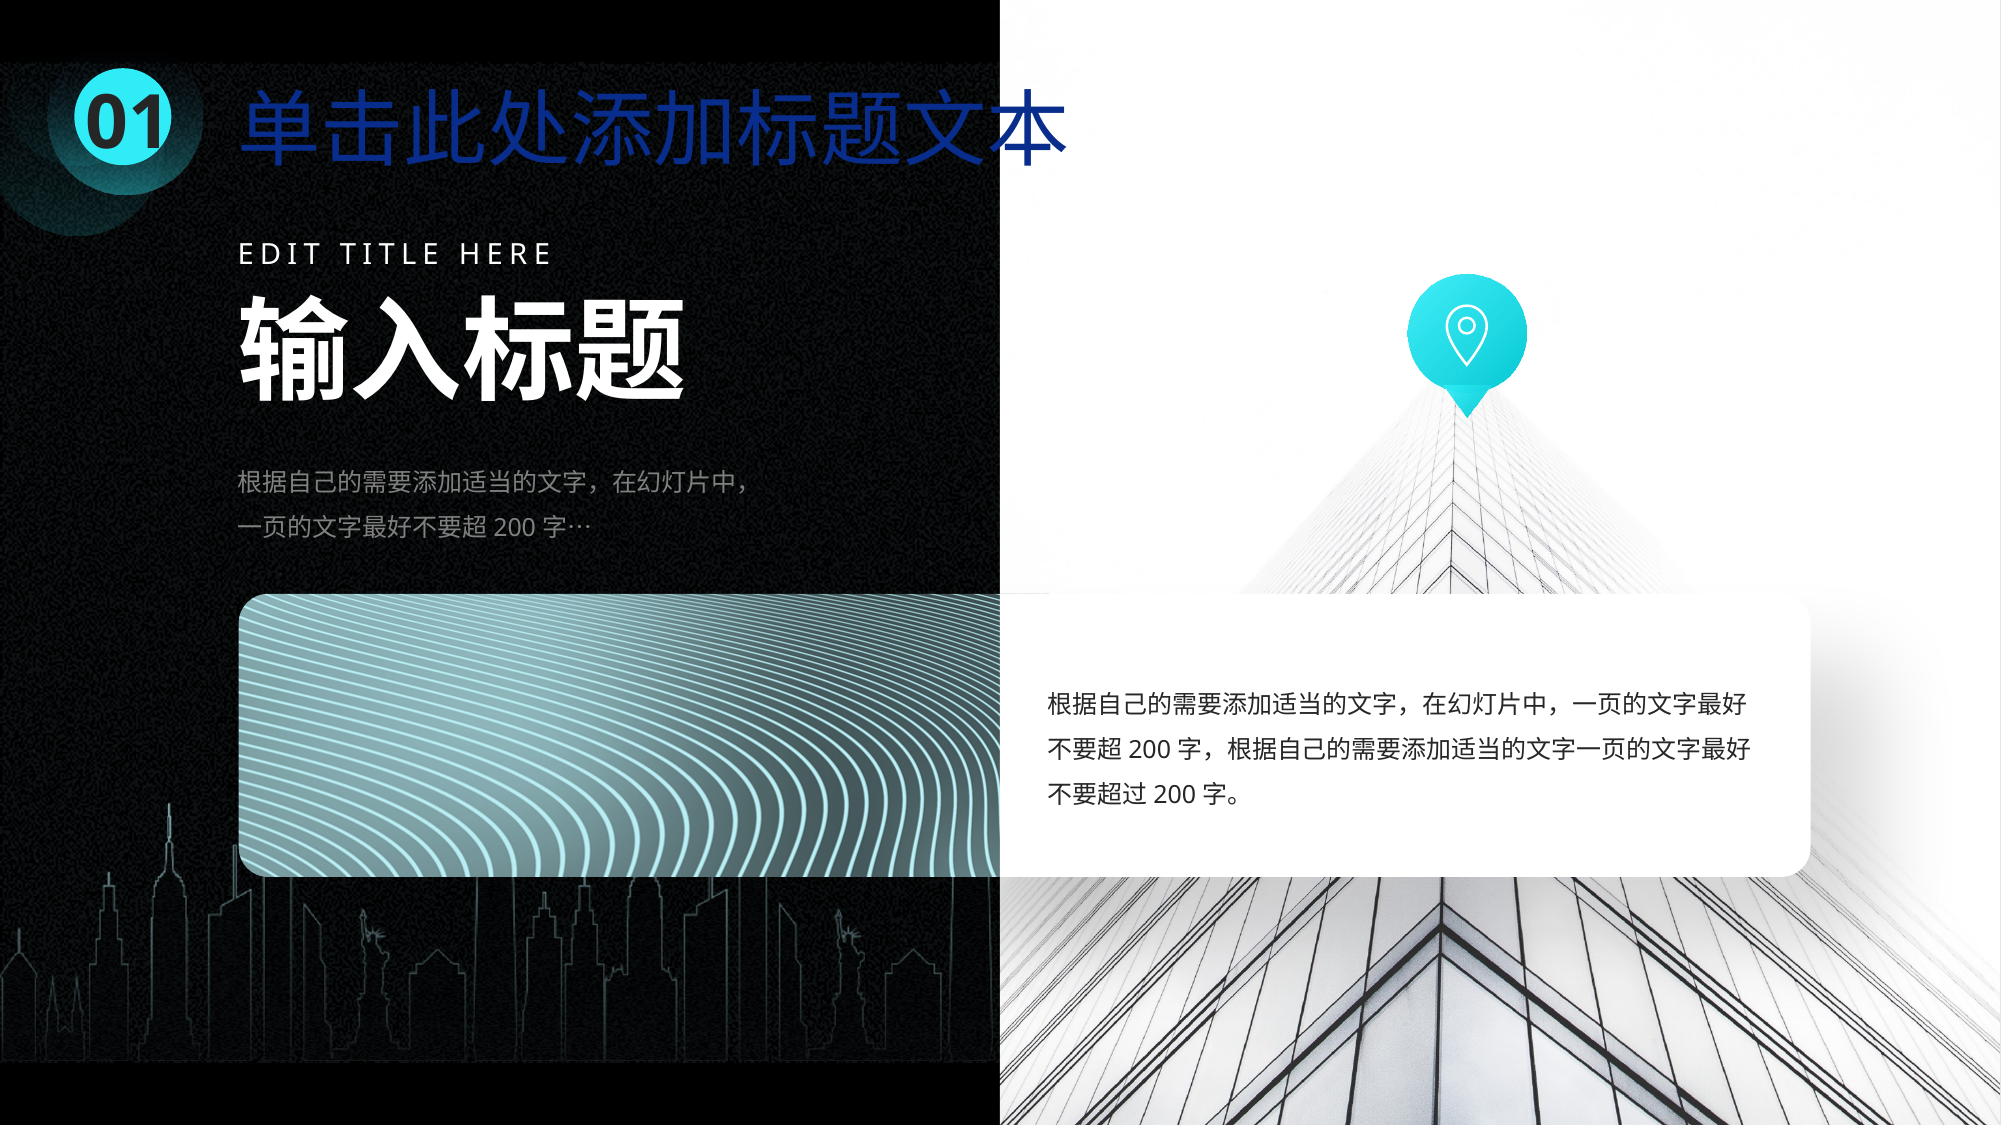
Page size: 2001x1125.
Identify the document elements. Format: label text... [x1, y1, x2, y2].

picture [999, 0, 2001, 1125]
text_box 单击此处添加标题文本 [222, 80, 999, 185]
text_box [237, 592, 998, 878]
text_box 01 [70, 65, 198, 171]
text_box 根据自己的需要添加适当的文字，在幻灯片中，一页的文字最好不要超200字… [222, 487, 800, 549]
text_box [222, 227, 887, 487]
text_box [1407, 273, 1527, 418]
